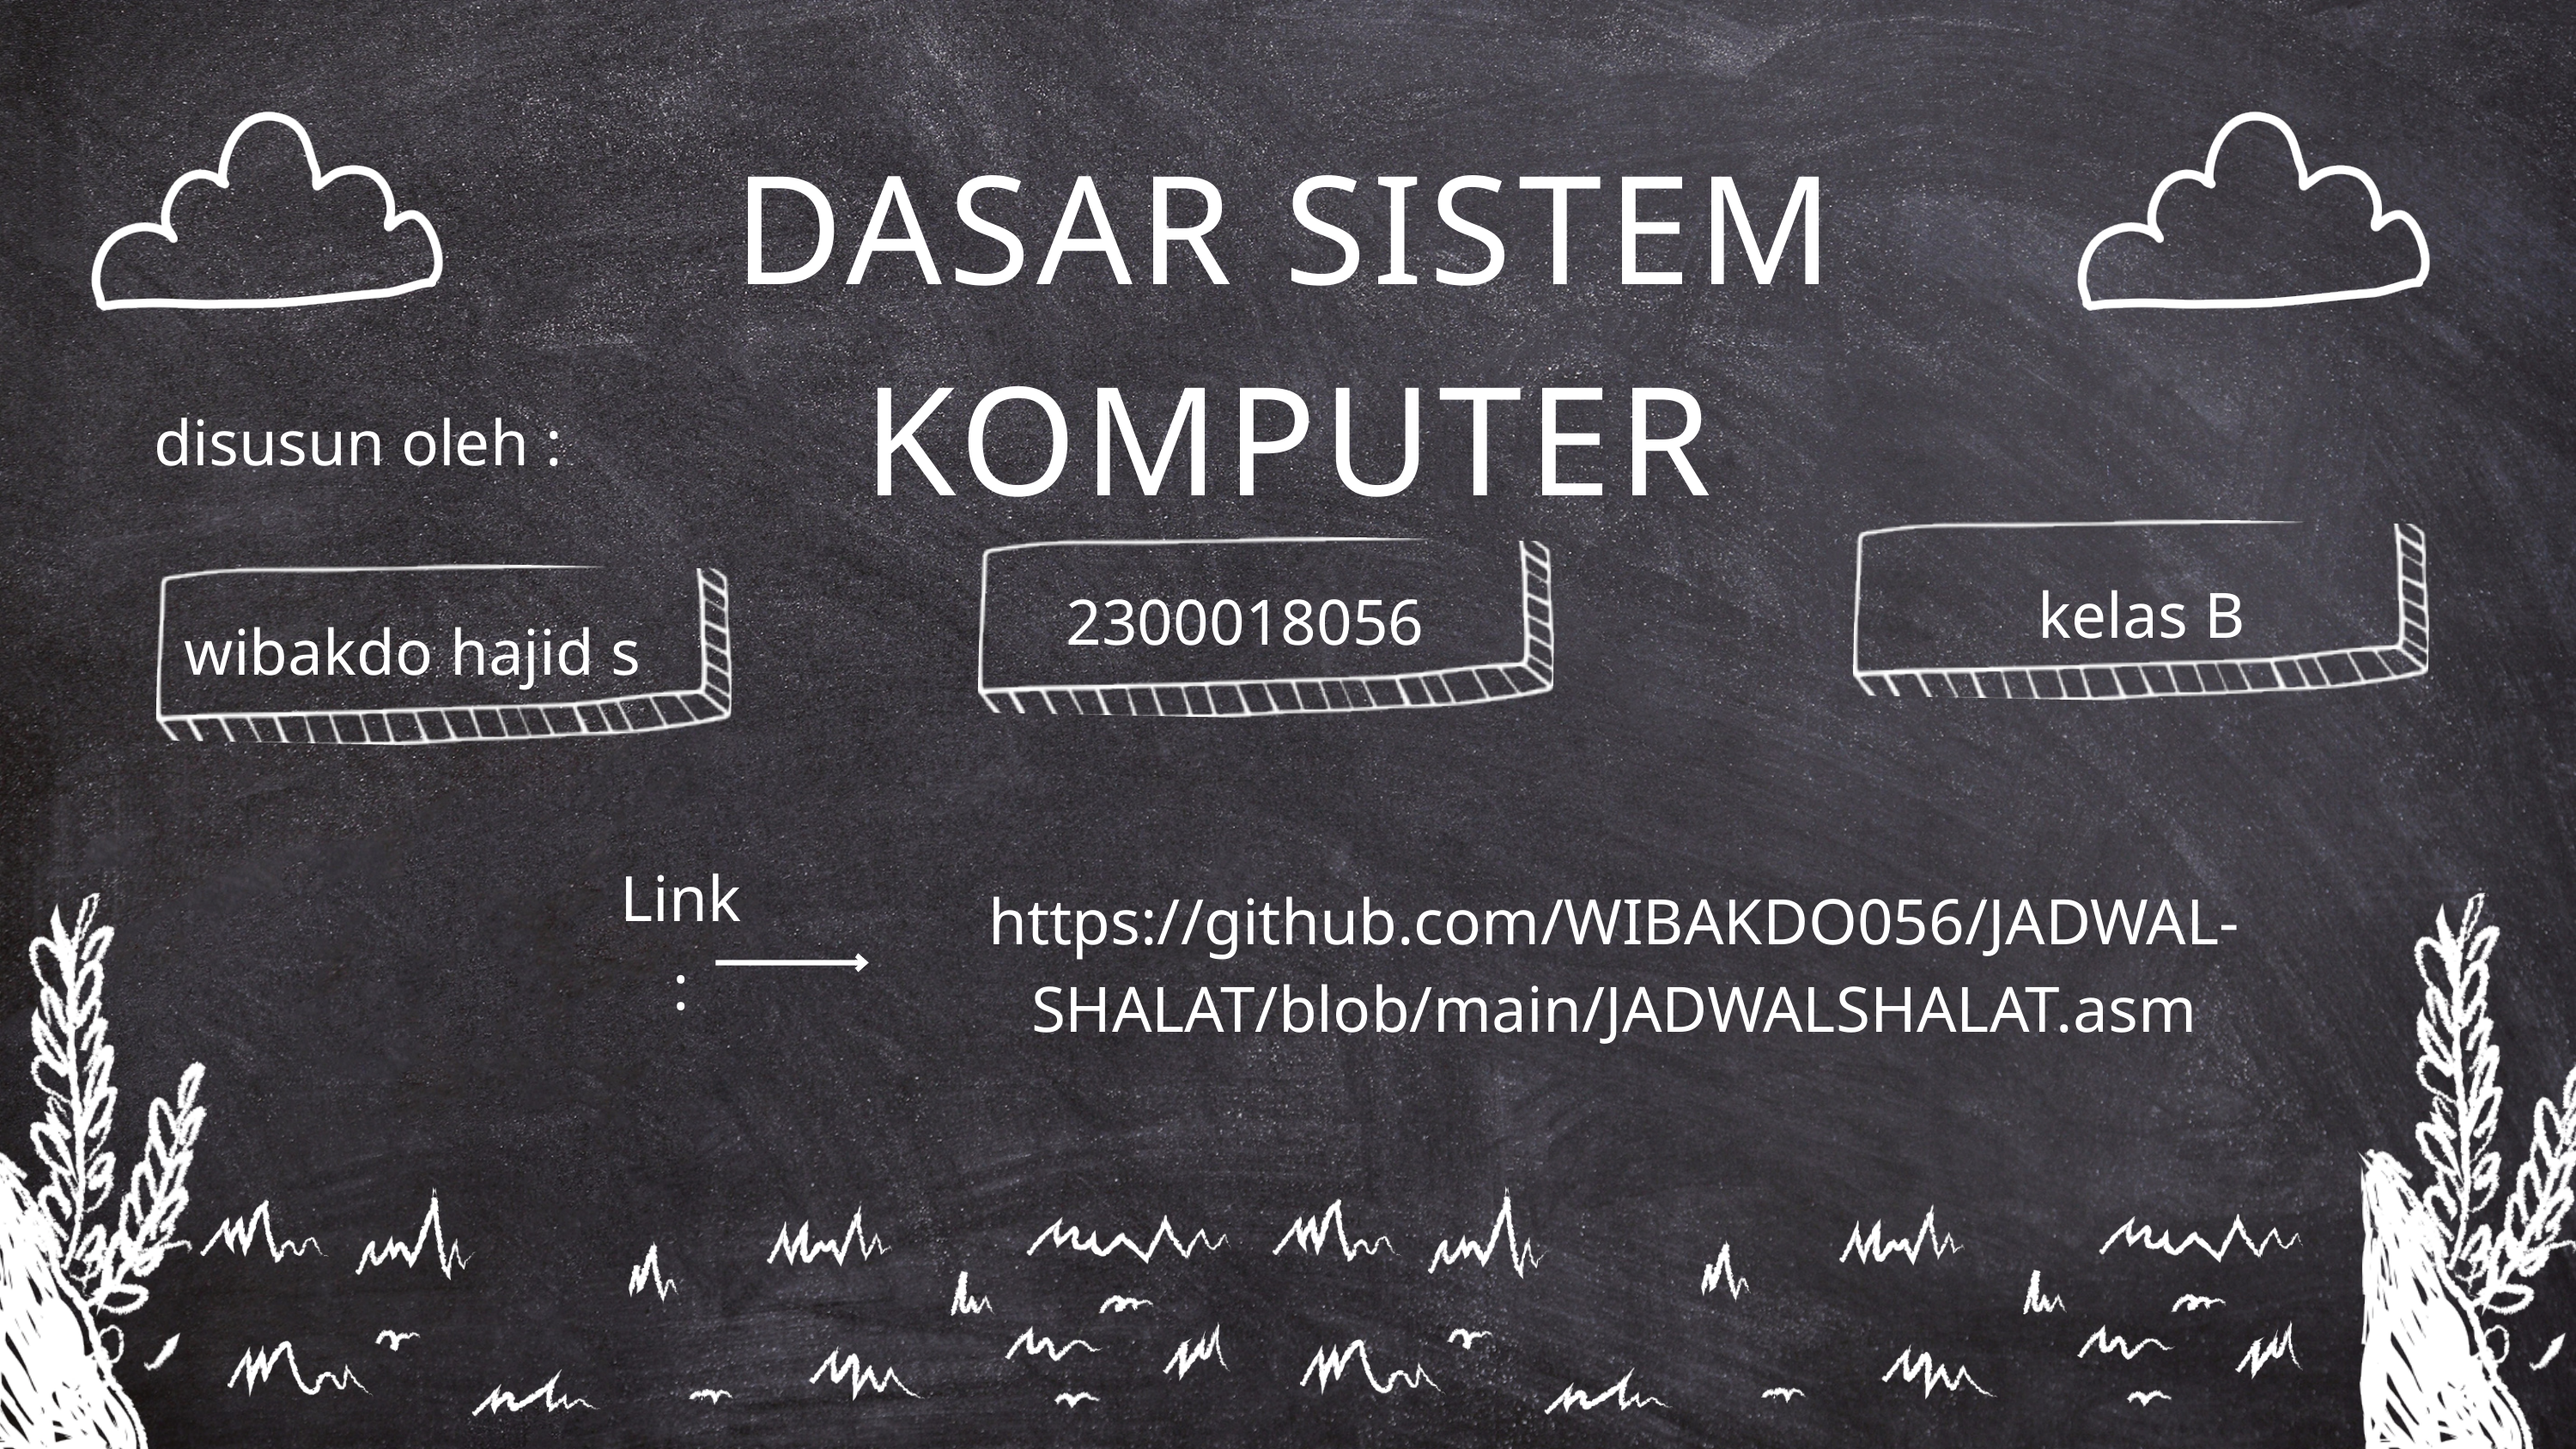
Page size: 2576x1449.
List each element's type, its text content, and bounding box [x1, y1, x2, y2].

text_box [0, 0, 2576, 1449]
text_box disusun oleh : [90, 391, 627, 479]
text_box [200, 1186, 1231, 1416]
text_box https://github.com/WIBAKDO056/JADWAL-SHALAT/blob/main/JADWALSHALAT.asm [872, 870, 2358, 1046]
text_box wibakdo hajid s [144, 600, 681, 688]
text_box 2300018056 [977, 570, 1514, 658]
text_box [90, 105, 445, 311]
text_box [1855, 516, 2432, 562]
text_box [1273, 1185, 2304, 1415]
text_box [155, 557, 734, 752]
text_box DASAR SISTEM KOMPUTER [548, 104, 2028, 526]
text_box [2357, 893, 2576, 1449]
text_box kelas B [1852, 562, 2431, 651]
text_box Link : [605, 846, 757, 1022]
text_box [0, 893, 207, 1449]
text_box [977, 530, 1557, 724]
text_box [2076, 105, 2432, 311]
text_box [1852, 651, 2429, 707]
